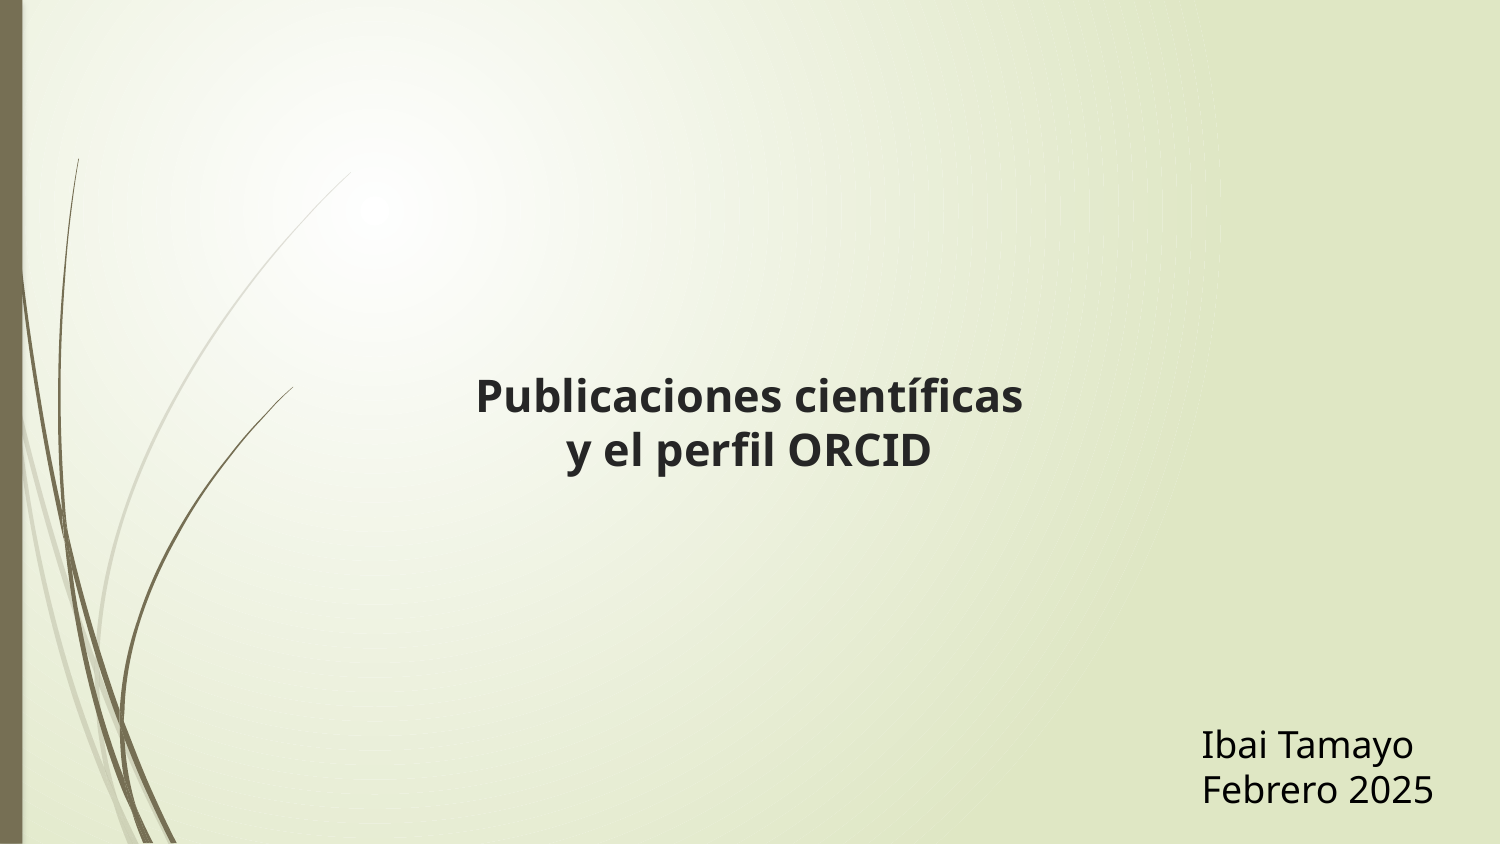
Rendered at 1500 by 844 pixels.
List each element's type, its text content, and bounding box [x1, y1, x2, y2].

title Publicaciones científicas y el perfil ORCID [51, 352, 1449, 491]
text_box Ibai Tamayo Febrero 2025 [1186, 714, 1491, 819]
